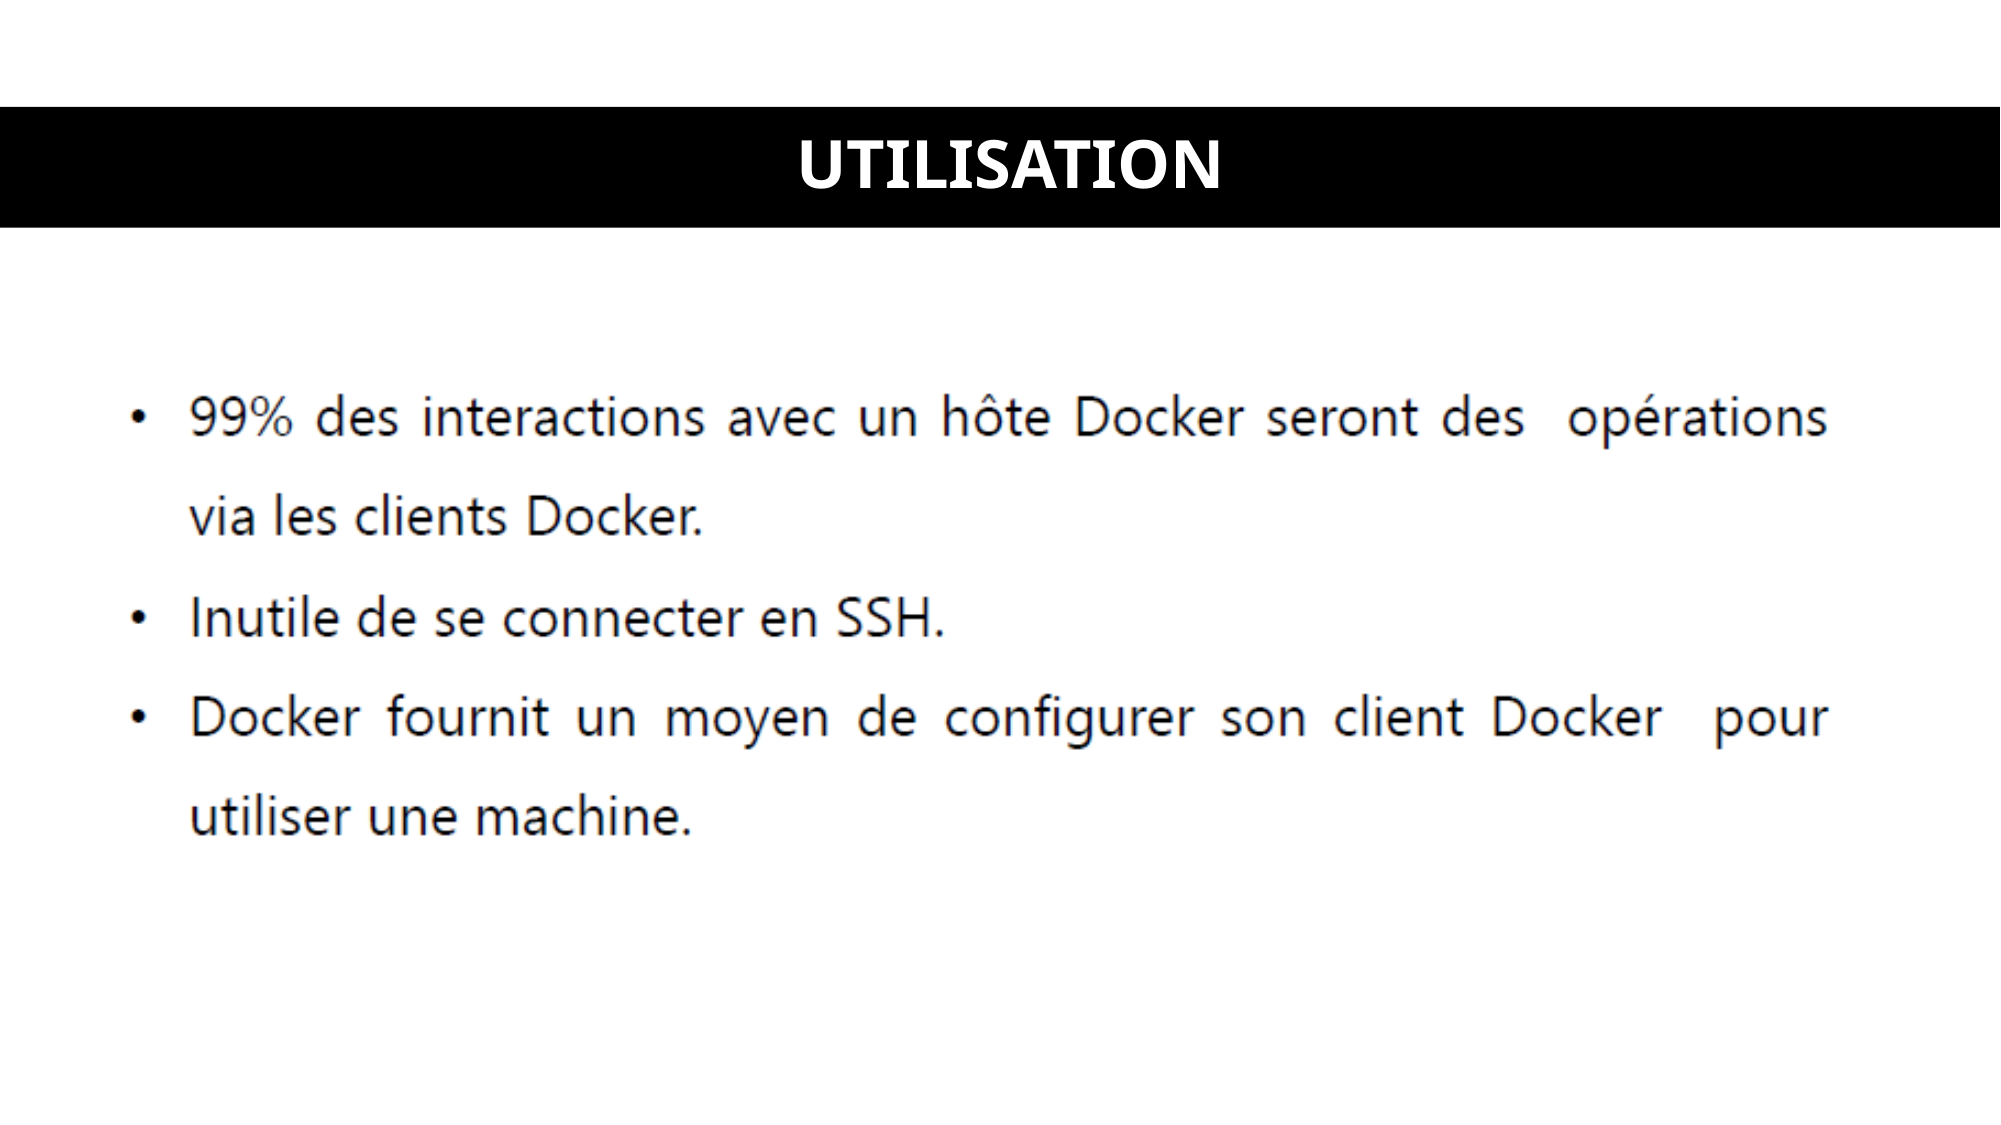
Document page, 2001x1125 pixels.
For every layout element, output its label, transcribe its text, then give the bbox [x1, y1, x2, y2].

picture [105, 335, 1895, 935]
text_box [0, 106, 2000, 229]
title UTILISATION [91, 105, 1931, 228]
